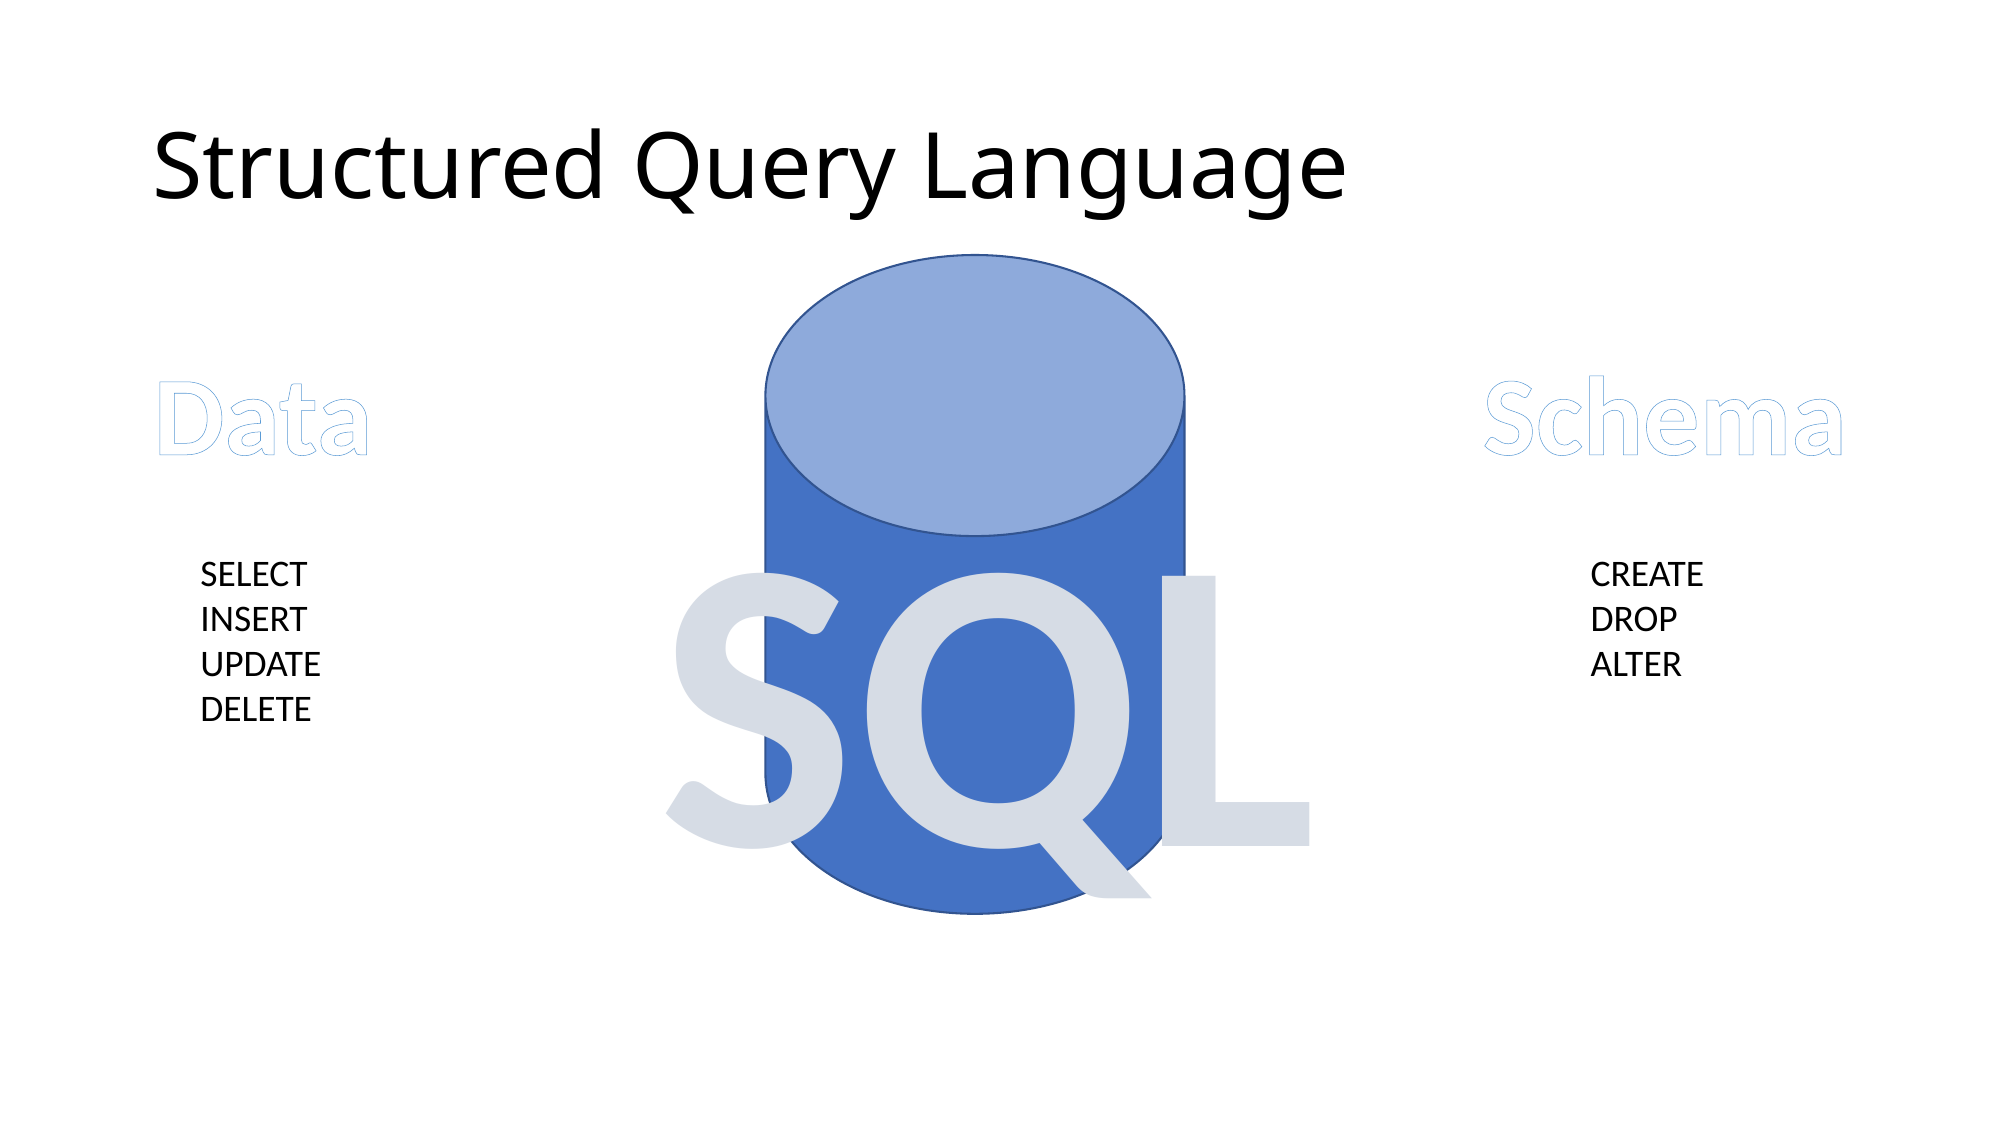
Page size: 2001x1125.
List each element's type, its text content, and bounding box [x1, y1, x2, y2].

text_box SELECT INSERT UPDATE DELETE [185, 541, 526, 736]
text_box CREATE DROP ALTER [1575, 541, 1916, 691]
title Structured Query Language [137, 59, 1863, 278]
text_box Data [138, 334, 388, 485]
text_box [764, 278, 863, 421]
text_box SQL [509, 421, 1466, 937]
text_box [1087, 278, 1186, 421]
text_box Schema [1467, 334, 1863, 485]
